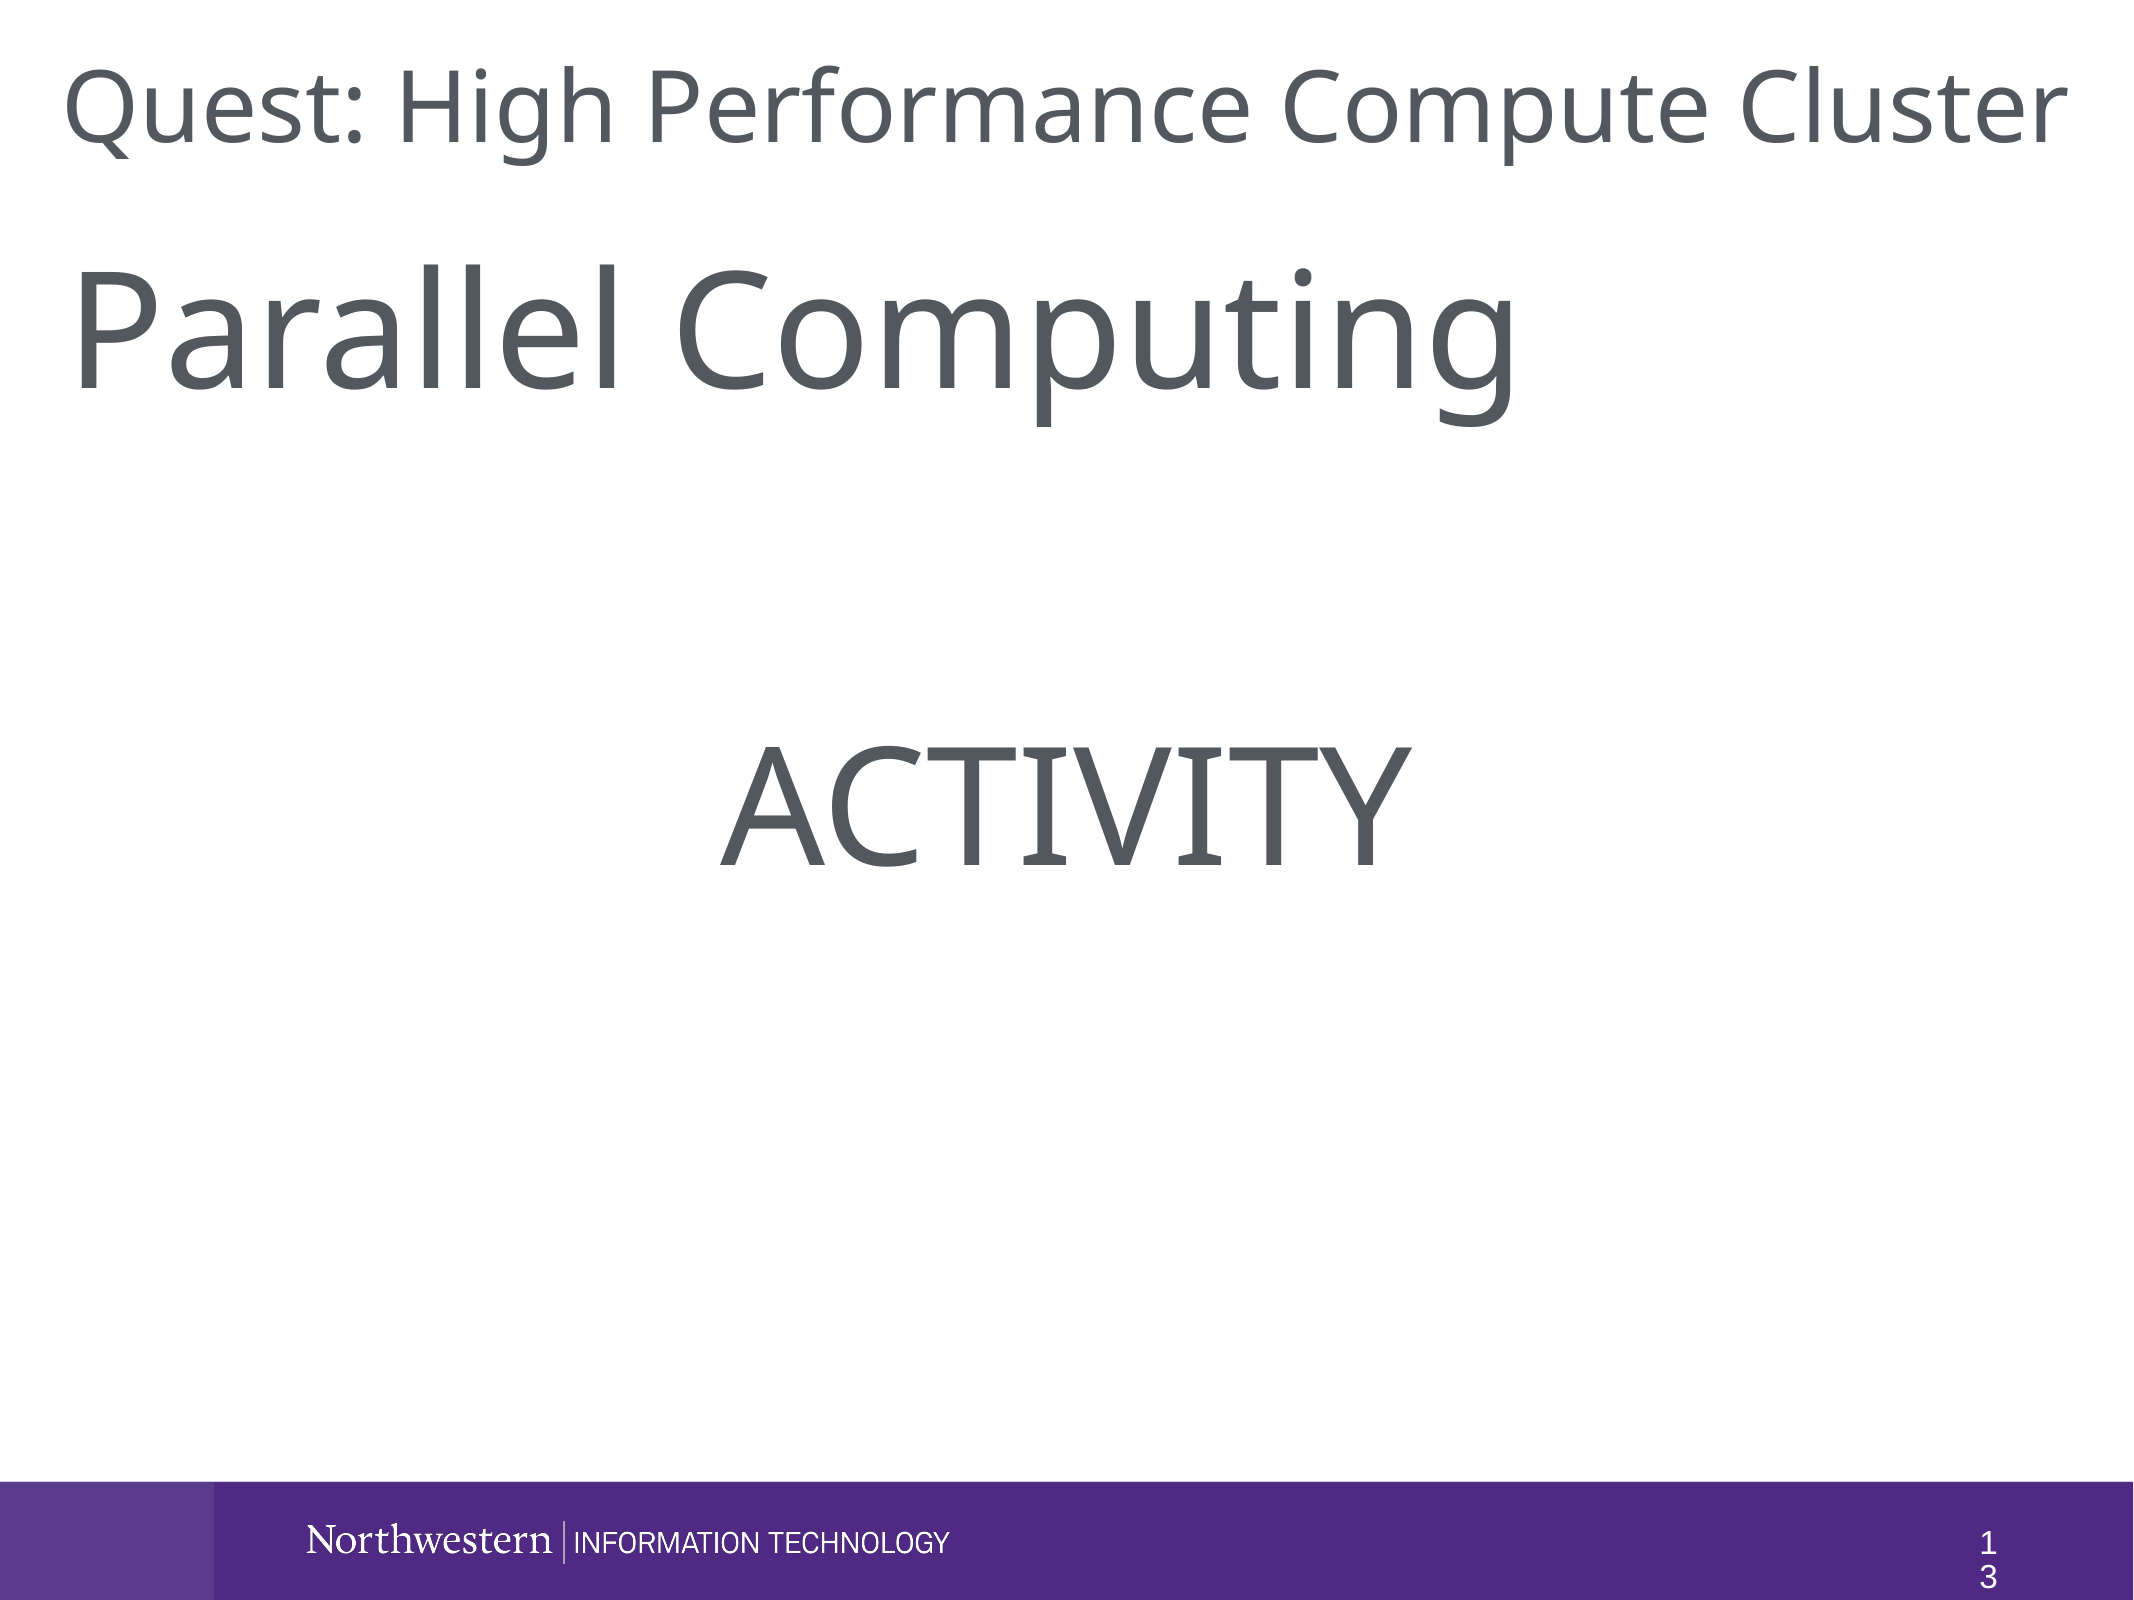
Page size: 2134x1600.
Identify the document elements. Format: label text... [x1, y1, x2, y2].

picture [0, 0, 2134, 1600]
text_box ACTIVITY [712, 692, 1421, 907]
text_box Parallel Computing [58, 217, 1535, 430]
text_box Quest: High Performance Compute Cluster [53, 34, 2080, 171]
slide_number 13 [1968, 1513, 2028, 1573]
